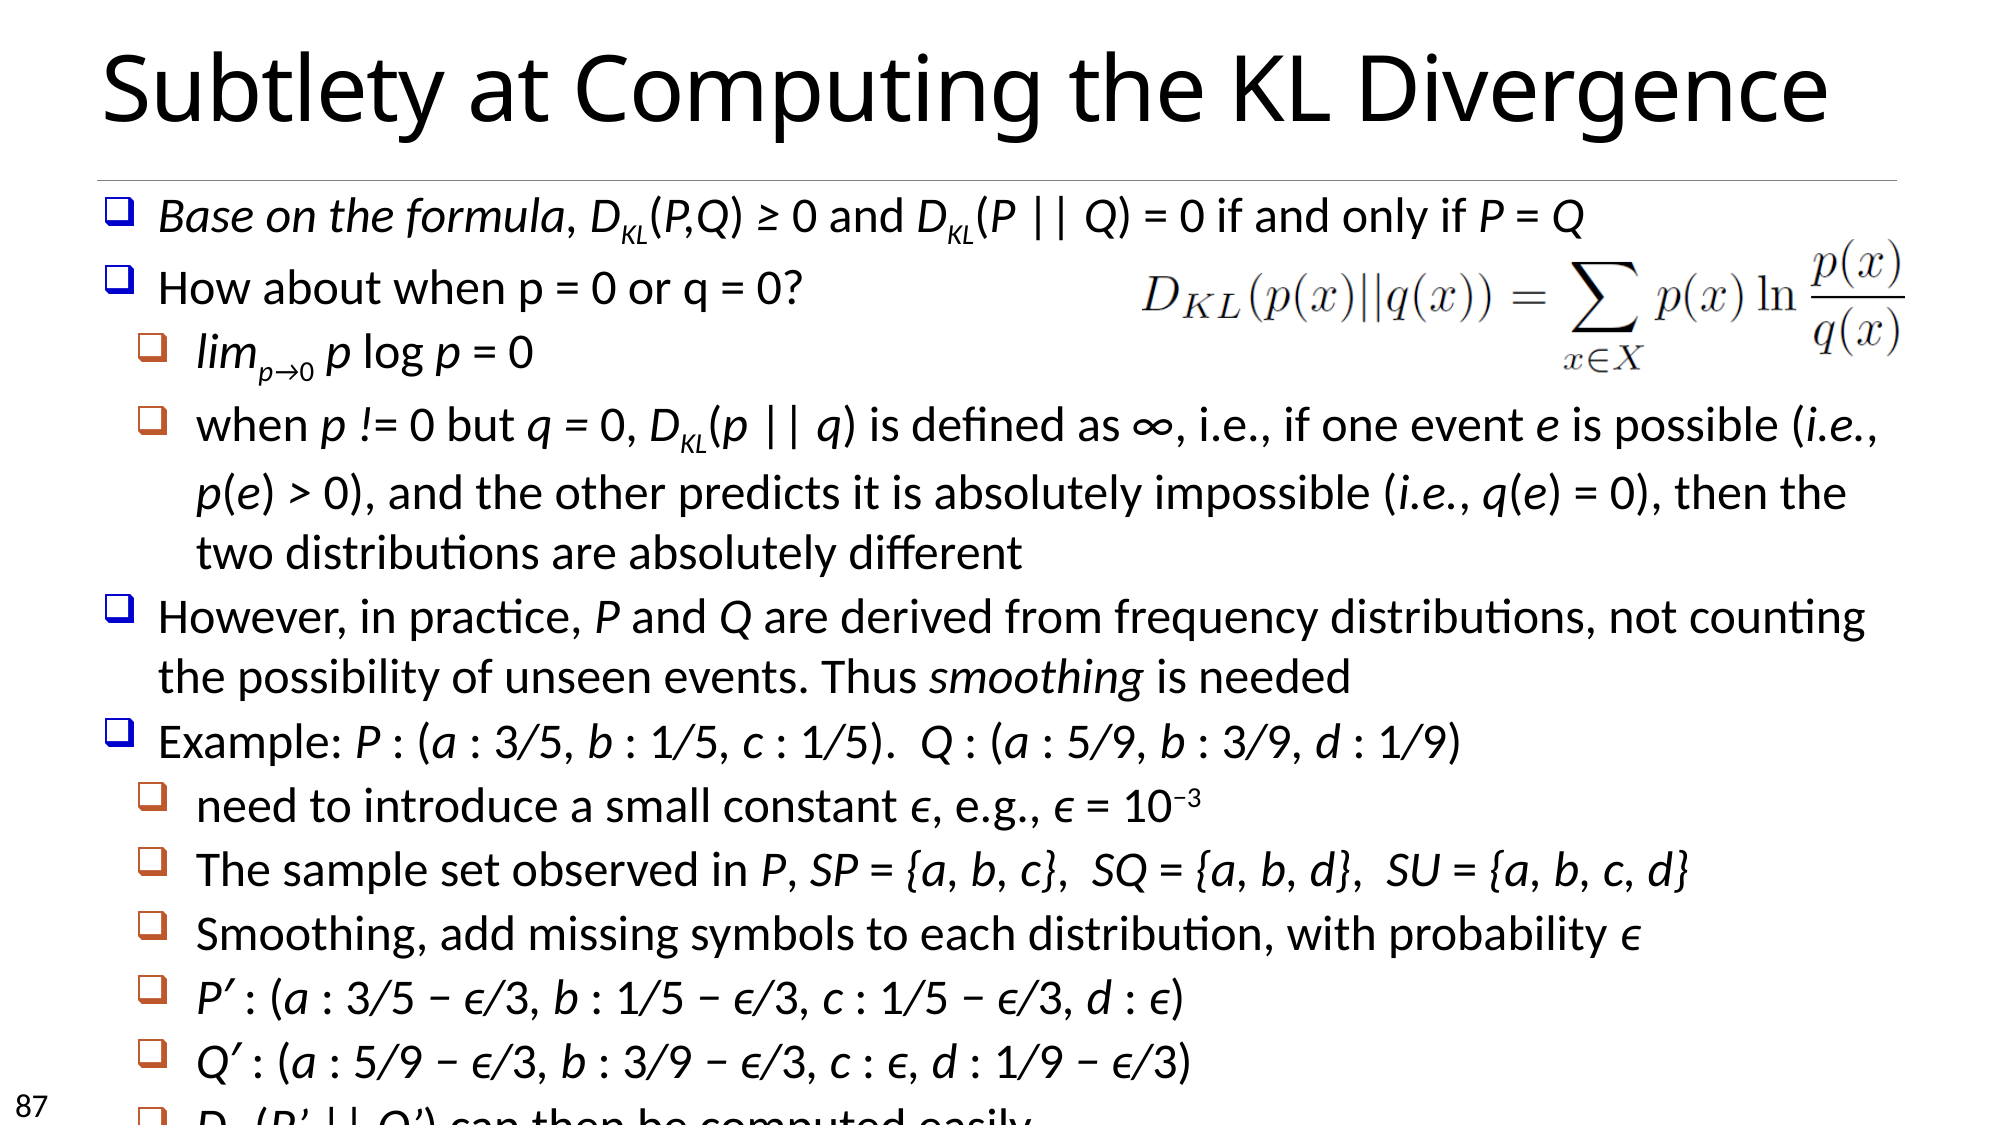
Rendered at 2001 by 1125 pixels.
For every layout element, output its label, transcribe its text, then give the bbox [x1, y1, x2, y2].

title Subtlety at Computing the KL Divergence [41, 0, 1892, 188]
list Base on the formula, DKL(P,Q) ≥ 0 and DKL(P || Q) = 0 if and only if P = Q How about when p = 0 or q = 0? limp→0 p log p = 0 when p != 0 but q = 0, DKL(p || q) is defined as ∞, i.e., if one event e is possible (i.e., p(e) > 0), and the other predicts it is absolutely impossible (i.e., q(e) = 0), then the two distributions are absolutely different However, in practice, P and Q are derived from frequency distributions, not counting the possibility of unseen events. Thus smoothing is needed Example: P : (a : 3/5, b : 1/5, c : 1/5). Q : (a : 5/9, b : 3/9, d : 1/9) need to introduce a small constant ϵ, e.g., ϵ = 10−3 The sample set observed in P, SP = {a, b, c}, SQ = {a, b, d}, SU = {a, b, c, d} Smoothing, add missing symbols to each distribution, with probability ϵ P′ : (a : 3/5 − ϵ/3, b : 1/5 − ϵ/3, c : 1/5 − ϵ/3, d : ϵ) Q′ : (a : 5/9 − ϵ/3, b : 3/9 − ϵ/3, c : ϵ, d : 1/9 − ϵ/3) DKL(P’ || Q’) can then be computed easily [86, 174, 1905, 1125]
picture [1141, 239, 1905, 376]
